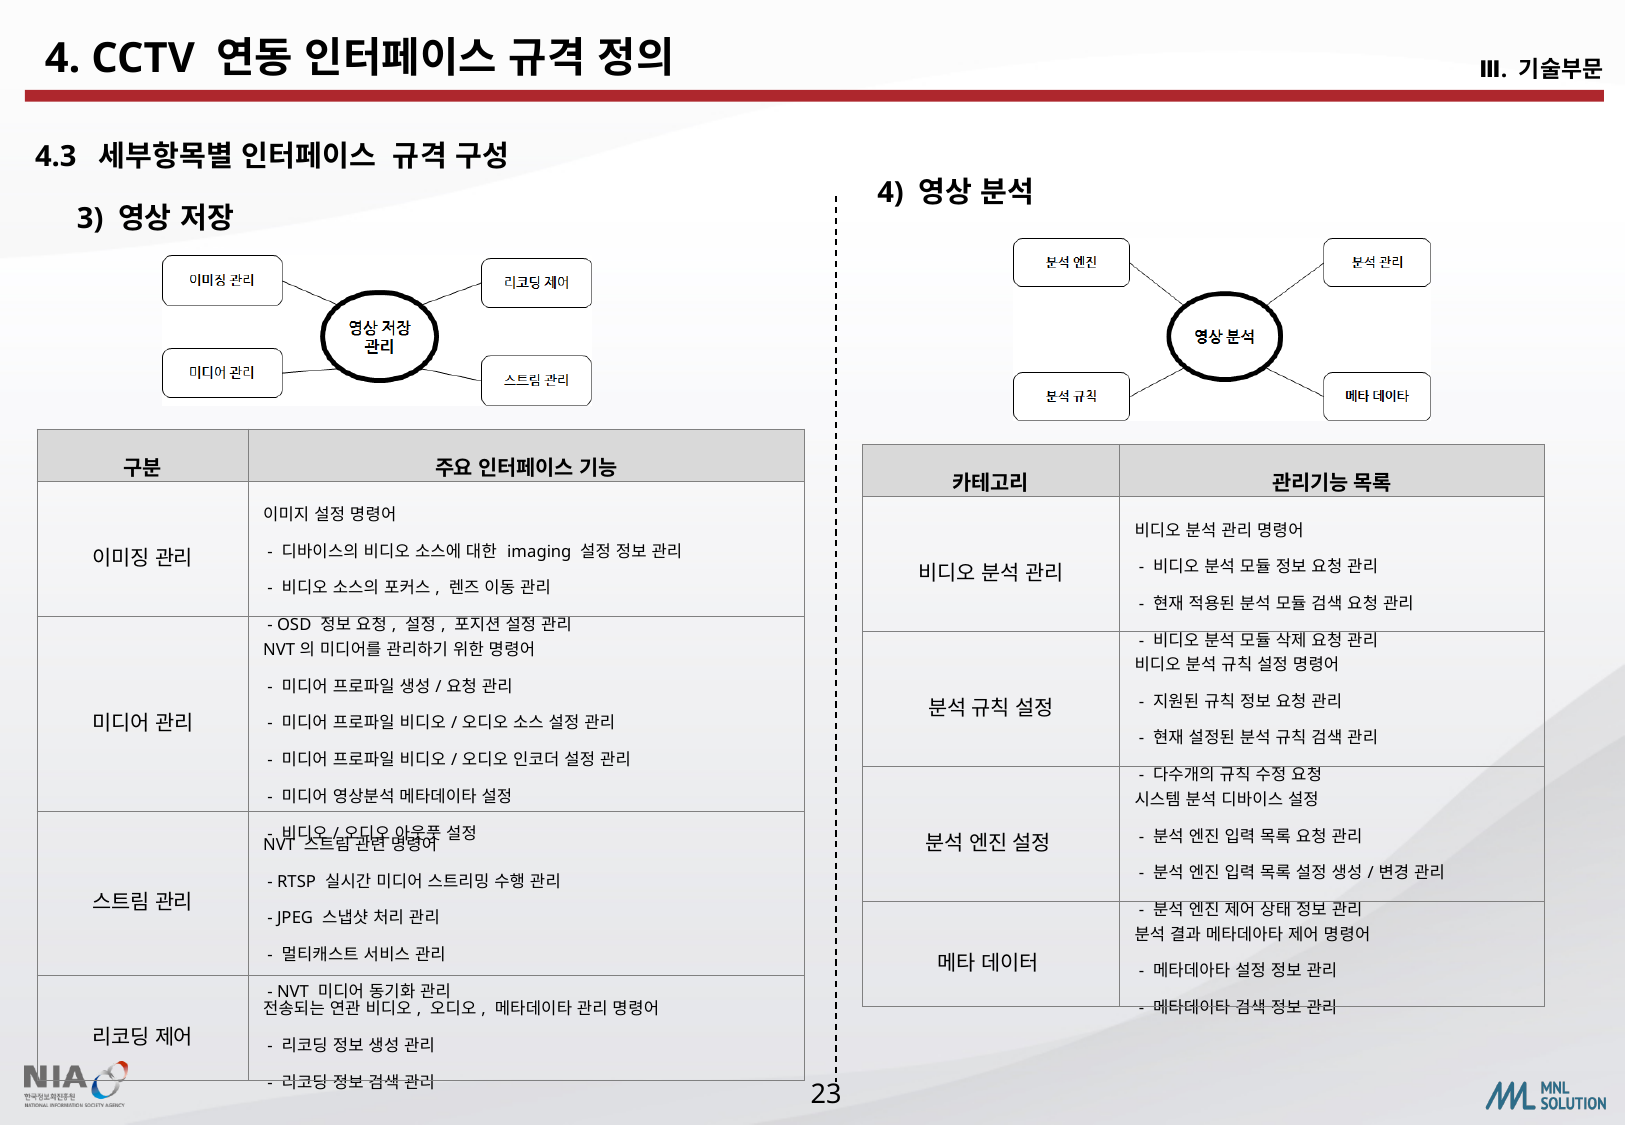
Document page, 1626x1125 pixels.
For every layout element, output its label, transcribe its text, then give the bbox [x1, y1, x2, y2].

text_box 3) 영상 저장 [31, 180, 671, 254]
table_cell 이미징 관리 [38, 482, 248, 616]
table_cell 비디오 분석 관리 명령어 - 비디오 분석 모듈 정보 요청 관리 - 현재 적용된 분석 모듈 검색 요청 관리 - 비디오 분석 모듈 삭제 요청 관리 [1120, 497, 1544, 631]
table_header 주요 인터페이스 기능 [249, 430, 804, 481]
table_cell 스트림 관리 [38, 812, 248, 975]
table_cell NVT 스트림 관련 명령어 - RTSP 실시간 미디어 스트리밍 수행 관리 - JPEG 스냅샷 처리 관리 - 멀티캐스트 서비스 관리 - NVT 미디어 동기화 관리 [249, 812, 804, 975]
table_cell 비디오 분석 규칙 설정 명령어 - 지원된 규칙 정보 요청 관리 - 현재 설정된 분석 규칙 검색 관리 - 다수개의 규칙 수정 요청 [1120, 632, 1544, 766]
text_box 4. CCTV 연동 인터페이스 규격 정의 [44, 30, 710, 81]
table_cell 미디어 관리 [38, 617, 248, 811]
table_header 카테고리 [863, 445, 1119, 496]
table_cell 전송되는 연관 비디오, 오디오, 메타데이타 관리 명령어 - 리코딩 정보 생성 관리 - 리코딩 정보 검색 관리 [249, 976, 804, 1080]
table_cell 리코딩 제어 [38, 976, 248, 1080]
table_cell 분석 엔진 설정 [863, 767, 1119, 901]
table_cell 비디오 분석 관리 [863, 497, 1119, 631]
table_header 구분 [38, 430, 248, 481]
text_box 4) 영상 분석 [862, 154, 1502, 228]
table_cell 이미지 설정 명령어 - 디바이스의 비디오 소스에 대한 imaging 설정 정보 관리 - 비디오 소스의 포커스, 렌즈 이동 관리 - OSD 정보 요청, 설정, 포지션 설정 관리 [249, 482, 804, 616]
table_cell 메타 데이터 [863, 902, 1119, 1006]
table_cell 분석 결과 메타데아타 제어 명령어 - 메타데아타 설정 정보 관리 - 메타데이타 검색 정보 관리 [1120, 902, 1544, 1006]
table_cell 분석 규칙 설정 [863, 632, 1119, 766]
table_cell 시스템 분석 디바이스 설정 - 분석 엔진 입력 목록 요청 관리 - 분석 엔진 입력 목록 설정 생성/변경 관리 - 분석 엔진 제어 상태 정보 관리 [1120, 767, 1544, 901]
text_box 4.3 세부항목별 인터페이스 규격 구성 [0, 137, 1502, 173]
text_box Ⅲ. 기술부문 [915, 54, 1604, 83]
table_header 관리기능 목록 [1120, 445, 1544, 496]
picture [0, 0, 1626, 1125]
table_cell NVT의 미디어를 관리하기 위한 명령어 - 미디어 프로파일 생성/요청 관리 - 미디어 프로파일 비디오/오디오 소스 설정 관리 - 미디어 프로파일 비디오/오디오 인코더 설정 관리 - 미디어 영상분석 메타데이타 설정 - 비디오/오디오 아웃풋 설정 [249, 617, 804, 811]
